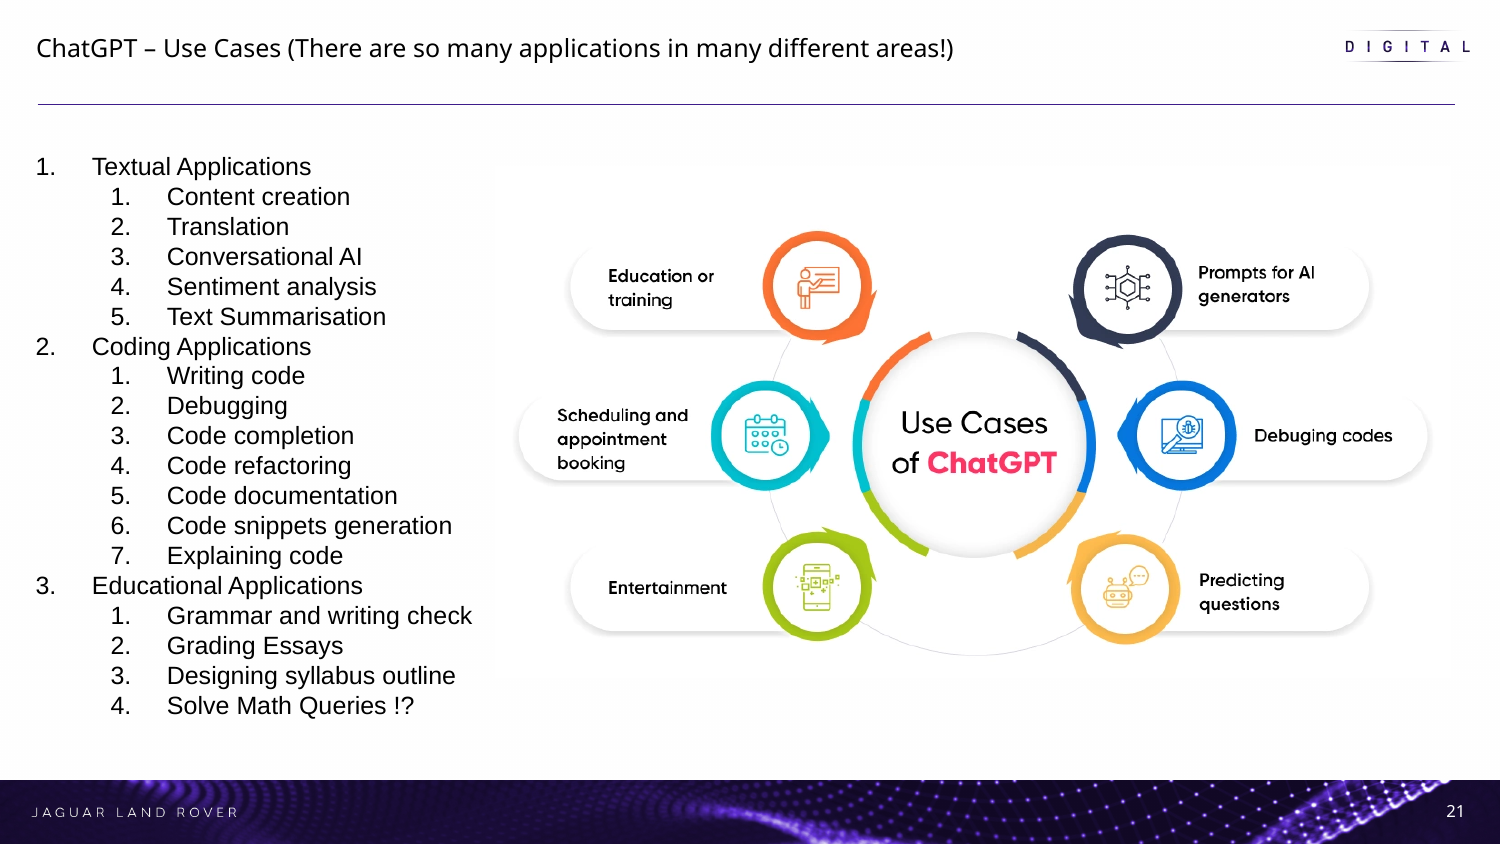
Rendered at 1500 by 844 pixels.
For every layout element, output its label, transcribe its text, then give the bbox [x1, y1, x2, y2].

slide_number 21 [1361, 780, 1481, 844]
list ChatGPT – Use Cases (There are so many applications in many different areas!) [36, 25, 1321, 56]
picture [0, 0, 1500, 844]
text_box Textual Applications Content creation Translation Conversational AI Sentiment analysis Text Summarisation Coding Applications Writing code Debugging Code completion Code refactoring Code documentation Code snippets generation Explaining code Educational Applications Grammar and writing check Grading Essays Designing syllabus outline Solve Math Queries !? [35, 150, 1108, 780]
